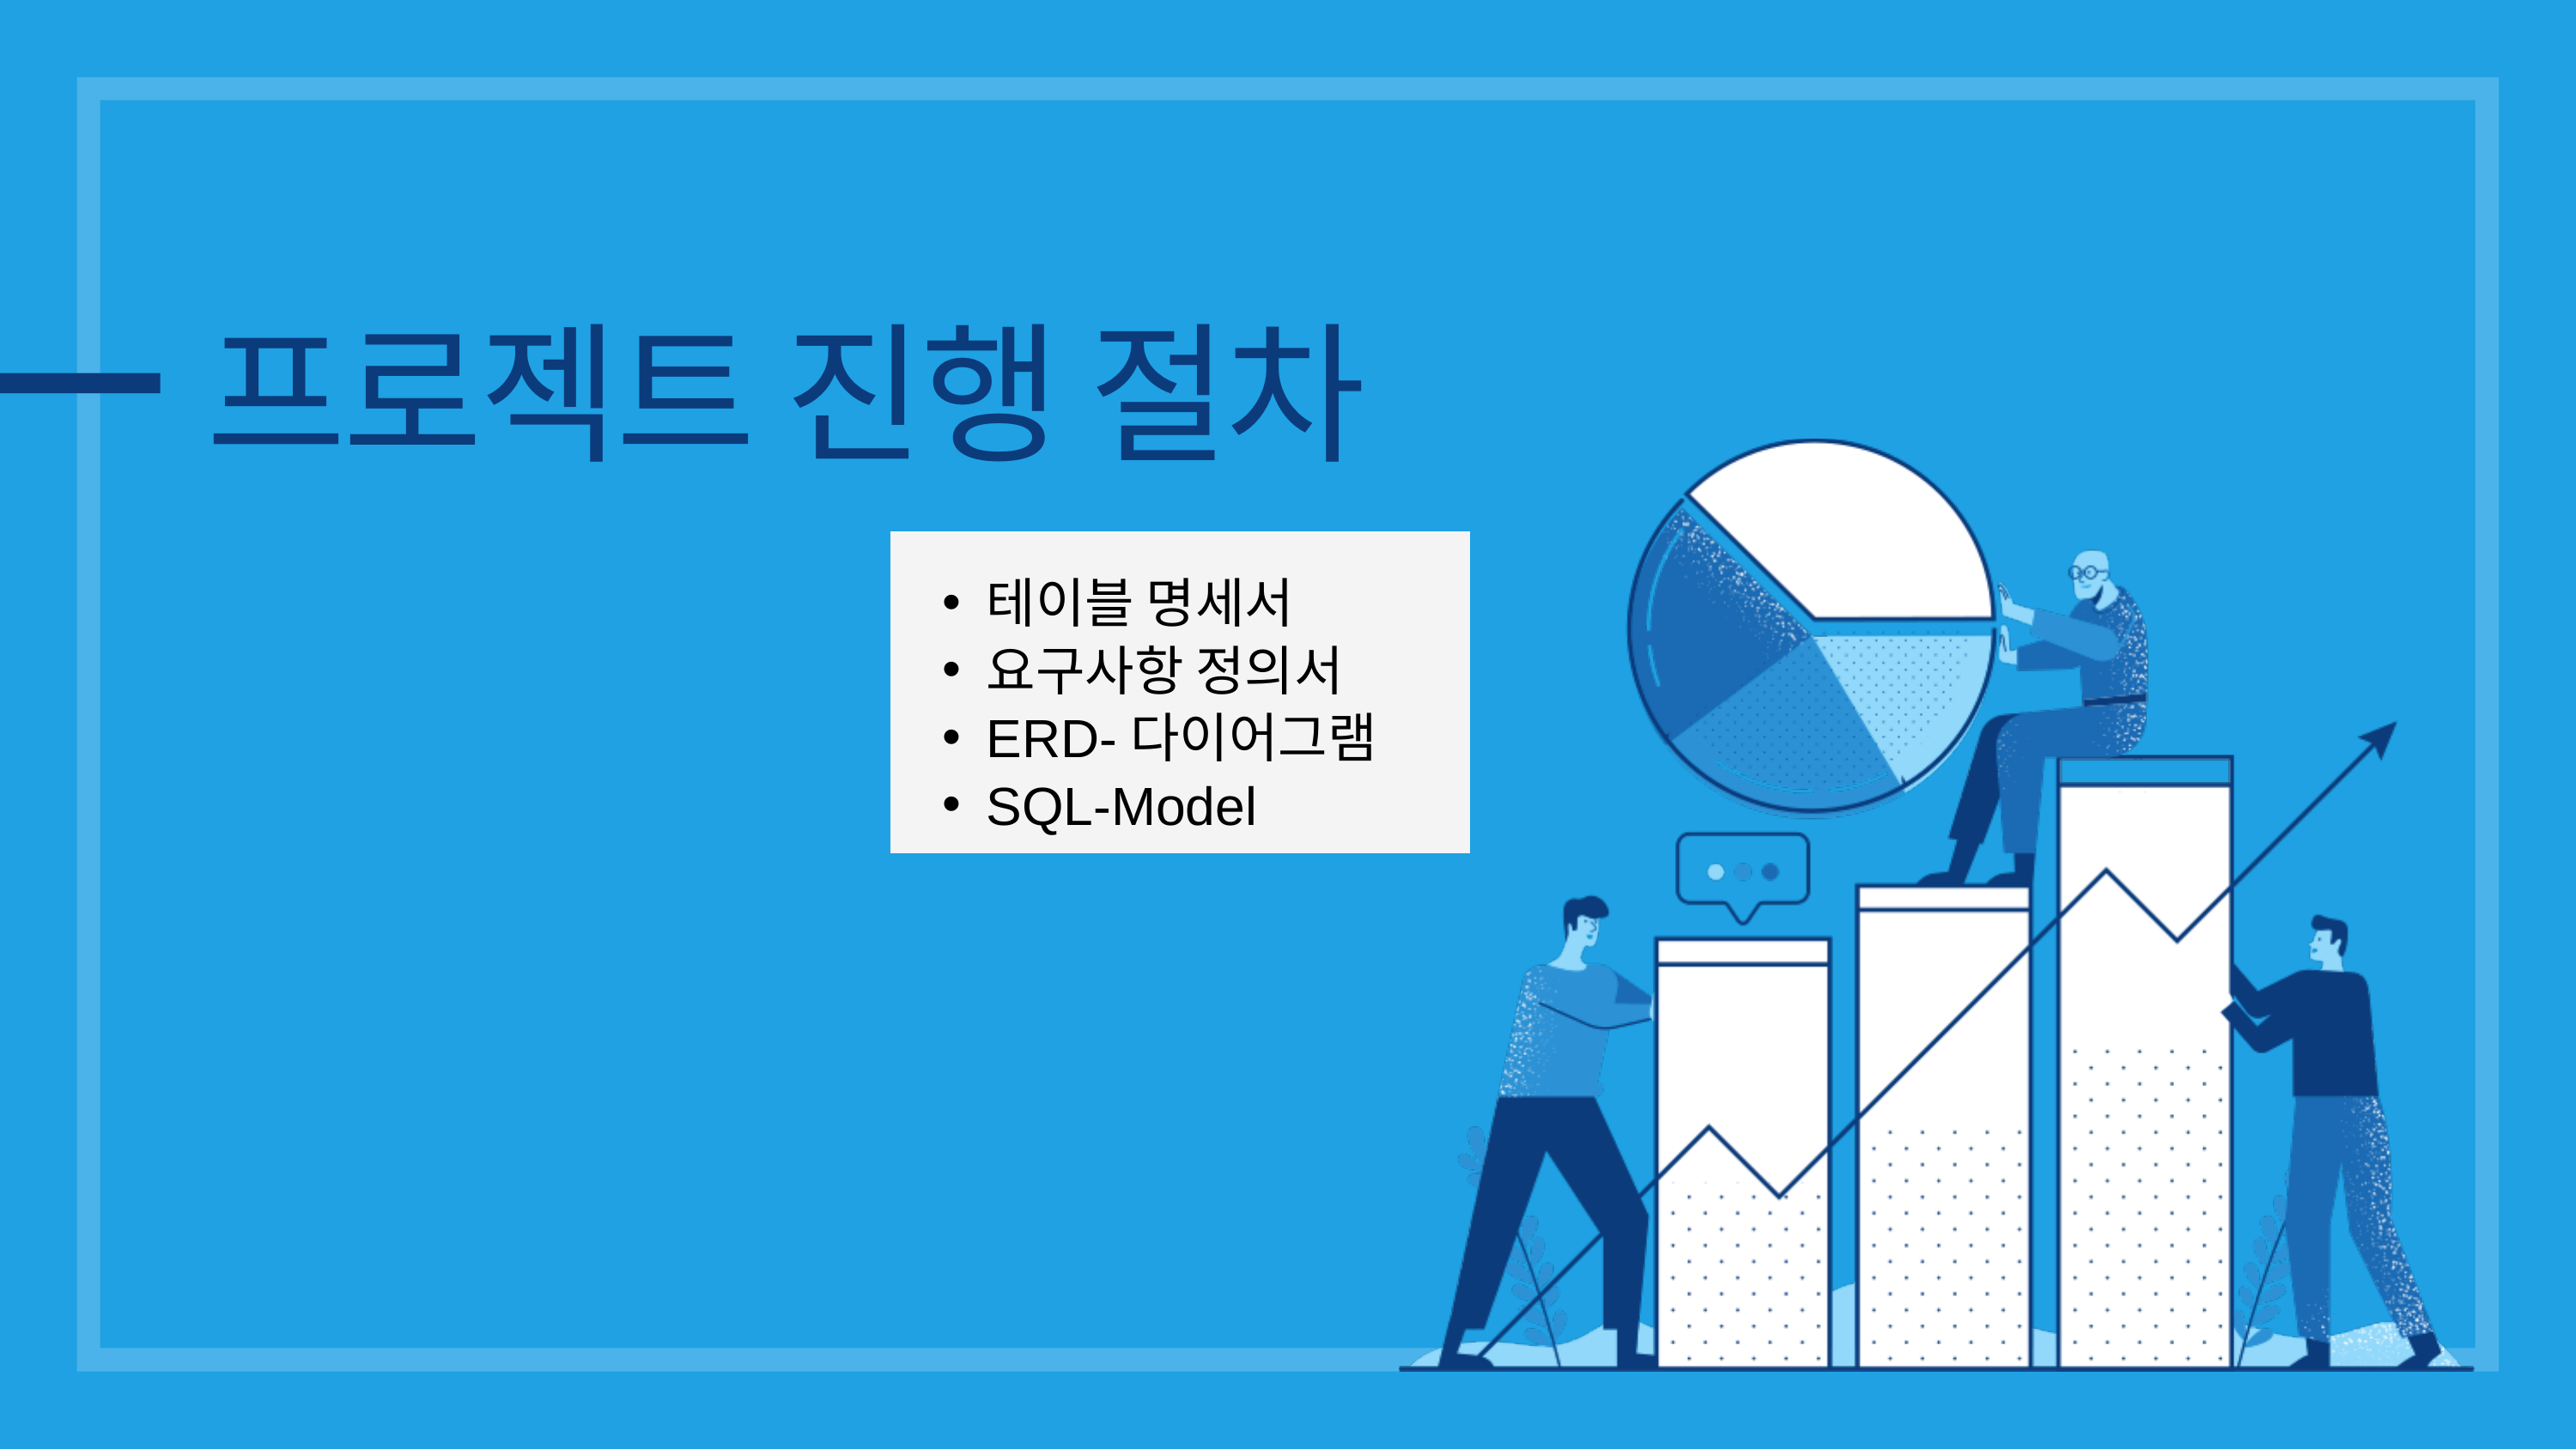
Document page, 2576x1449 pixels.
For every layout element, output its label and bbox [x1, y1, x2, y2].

text_box [76, 76, 2500, 1372]
text_box [890, 519, 1471, 882]
